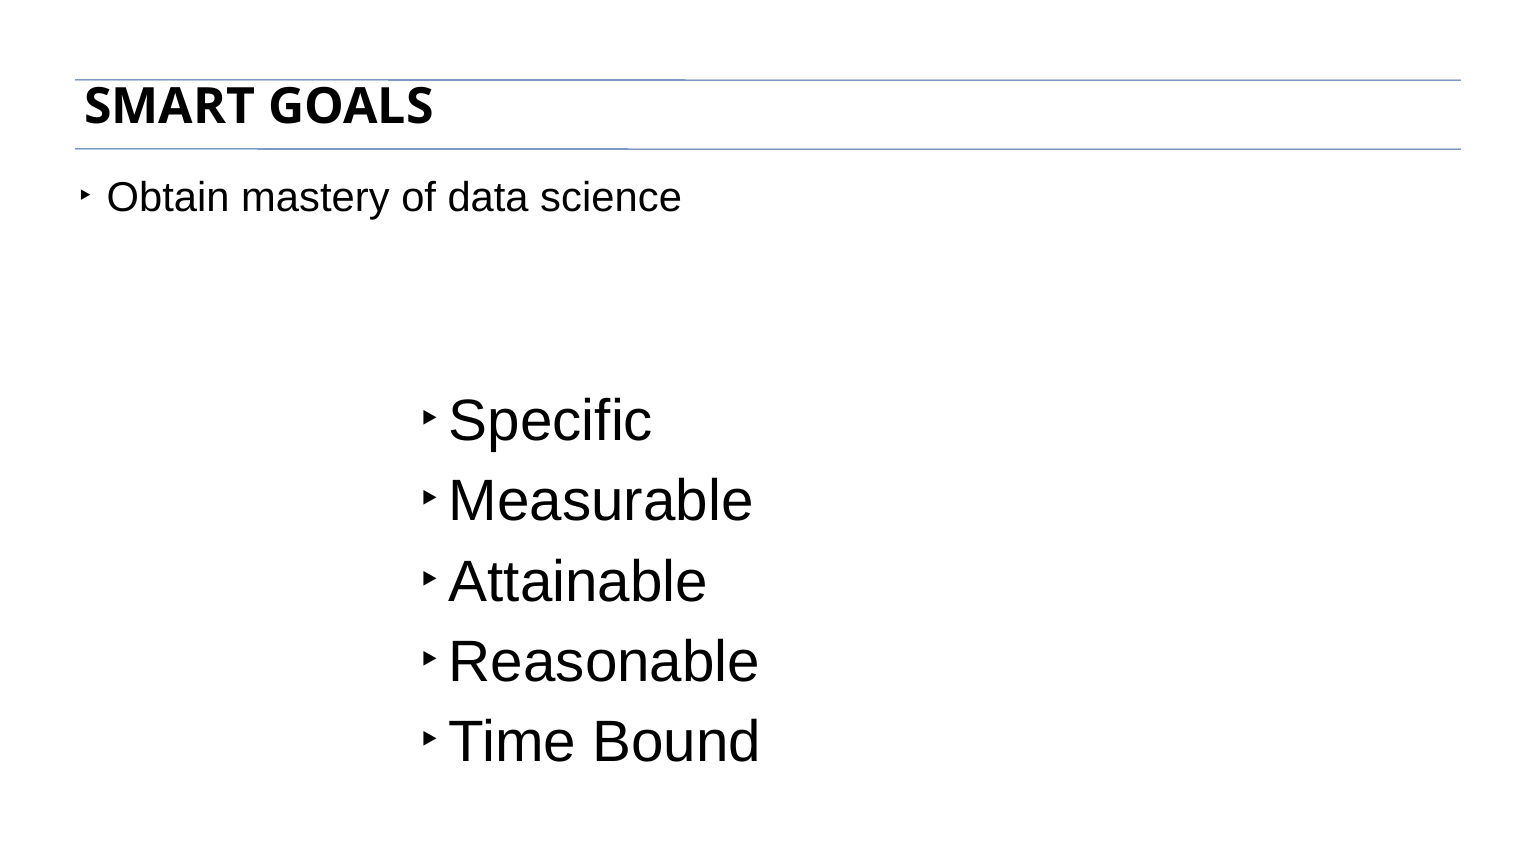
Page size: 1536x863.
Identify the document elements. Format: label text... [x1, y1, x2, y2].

text_box Specific Measurable Attainable Reasonable Time Bound [420, 382, 1536, 774]
text_box [91, 169, 1460, 234]
text_box SMART GOALS [77, 83, 1157, 134]
text_box Obtain mastery of data science [78, 169, 1460, 281]
